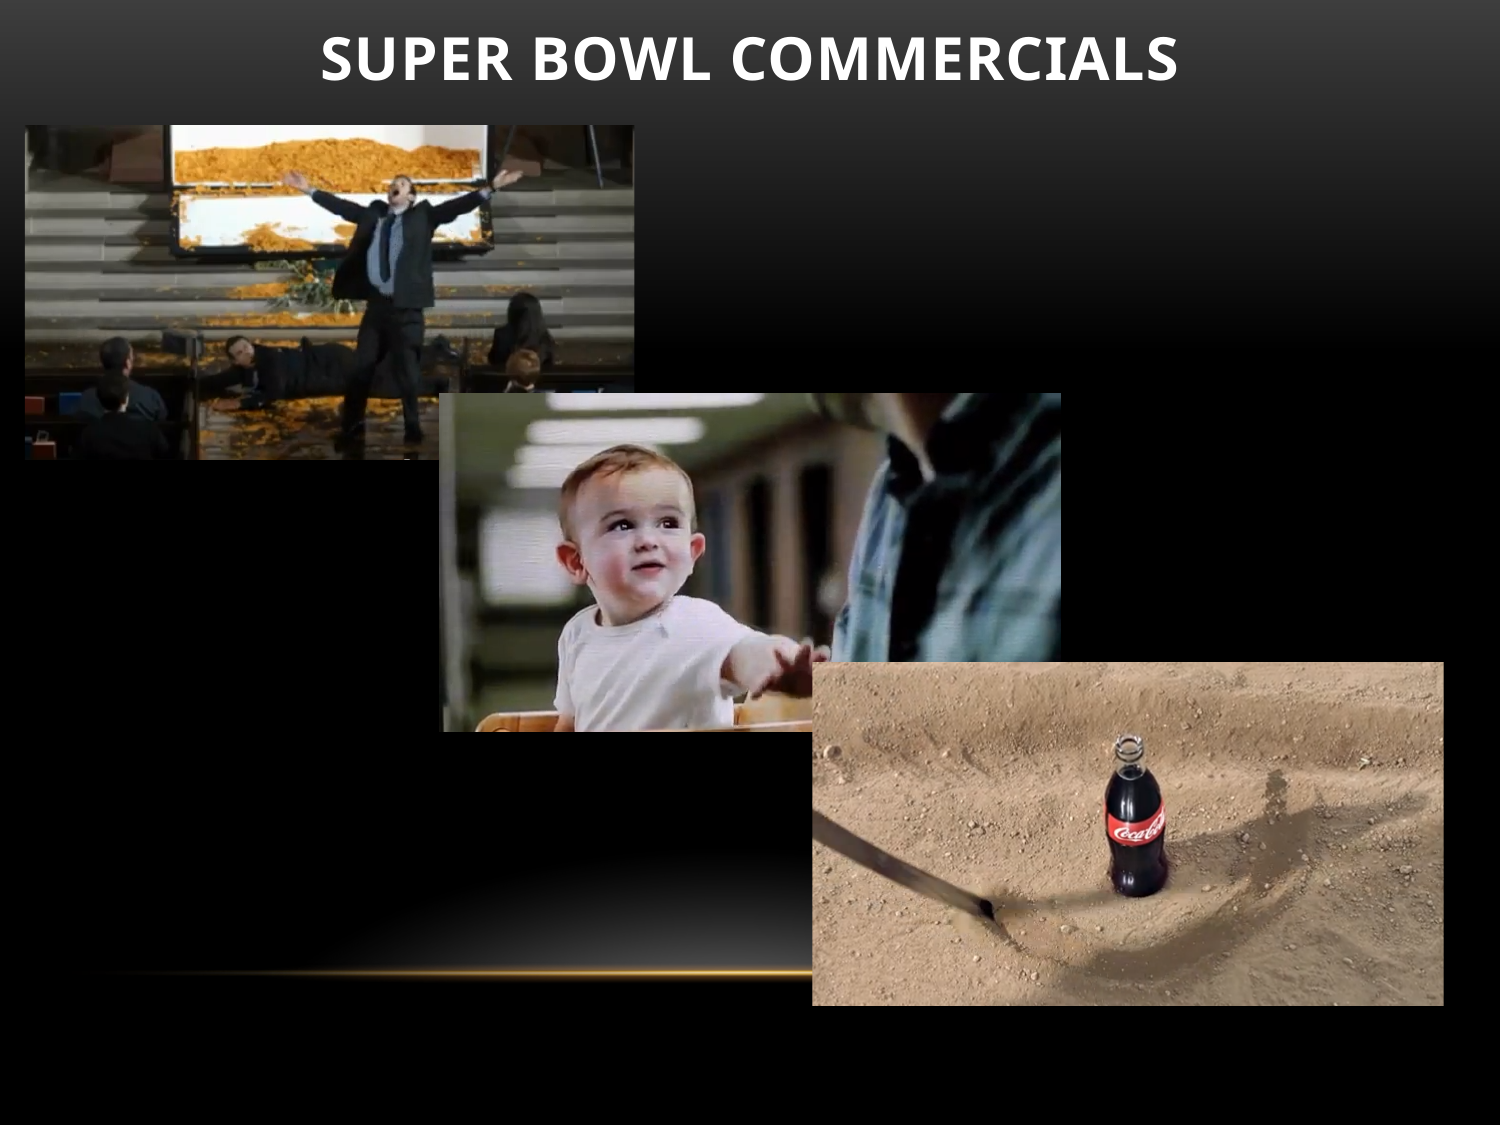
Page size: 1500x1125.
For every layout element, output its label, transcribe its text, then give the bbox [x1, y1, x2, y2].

picture [0, 0, 1500, 1125]
text_box Super bowl commercials [74, 12, 1425, 100]
